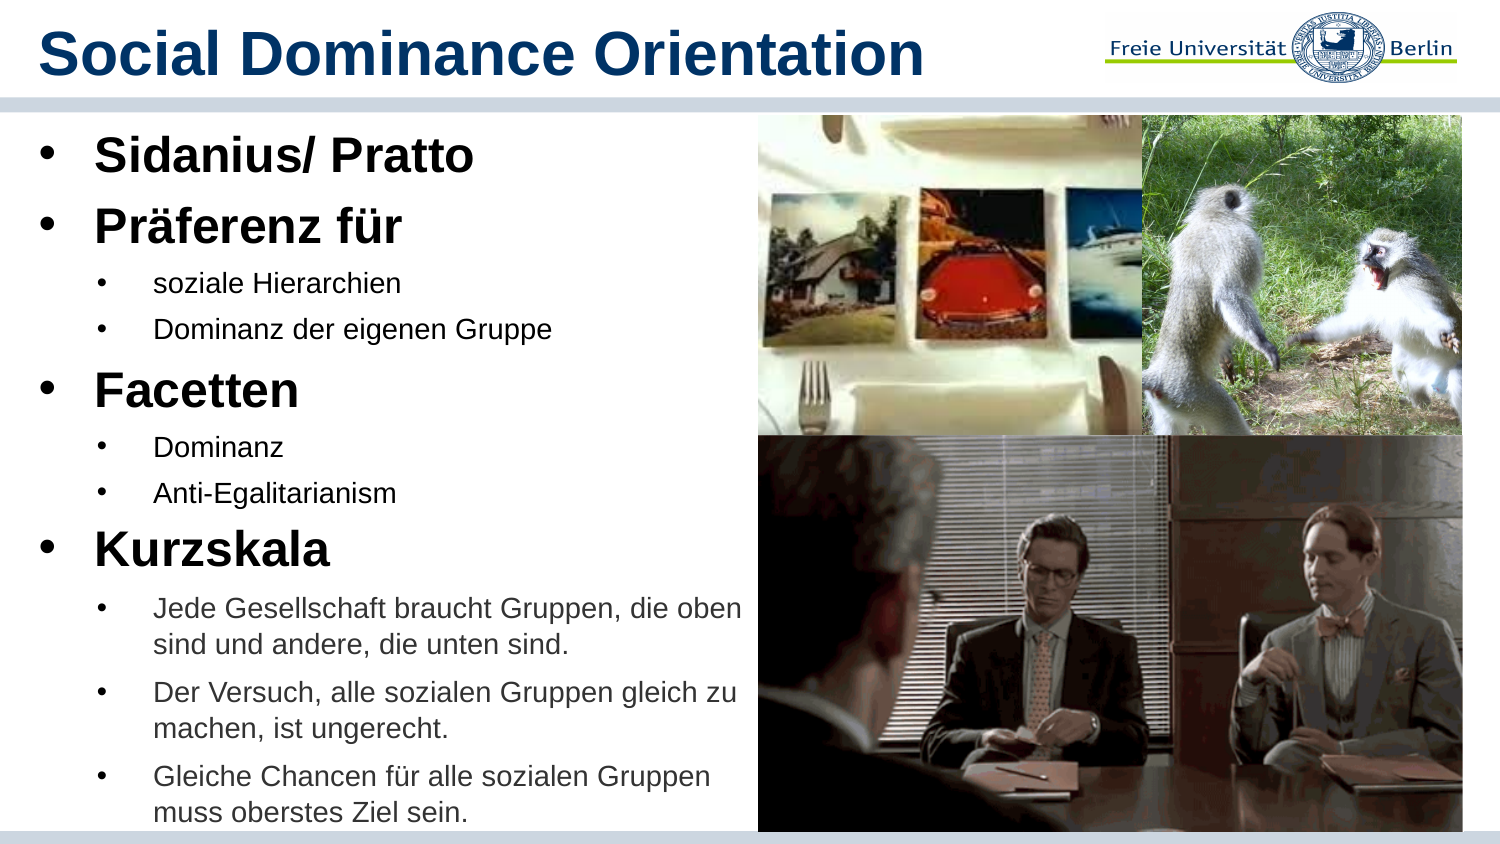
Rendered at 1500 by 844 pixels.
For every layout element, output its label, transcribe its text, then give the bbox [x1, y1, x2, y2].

list Sidanius/ Pratto Präferenz für soziale Hierarchien Dominanz der eigenen Gruppe Facetten Dominanz Anti-Egalitarianism Kurzskala Jede Gesellschaft braucht Gruppen, die oben sind und andere, die unten sind. Der Versuch, alle sozialen Gruppen gleich zu machen, ist ungerecht. Gleiche Chancen für alle sozialen Gruppen muss oberstes Ziel sein. [38, 120, 751, 817]
picture [1105, 12, 1457, 83]
title Social Dominance Orientation [38, 12, 1098, 83]
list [1142, 115, 1462, 435]
picture [758, 115, 1464, 832]
